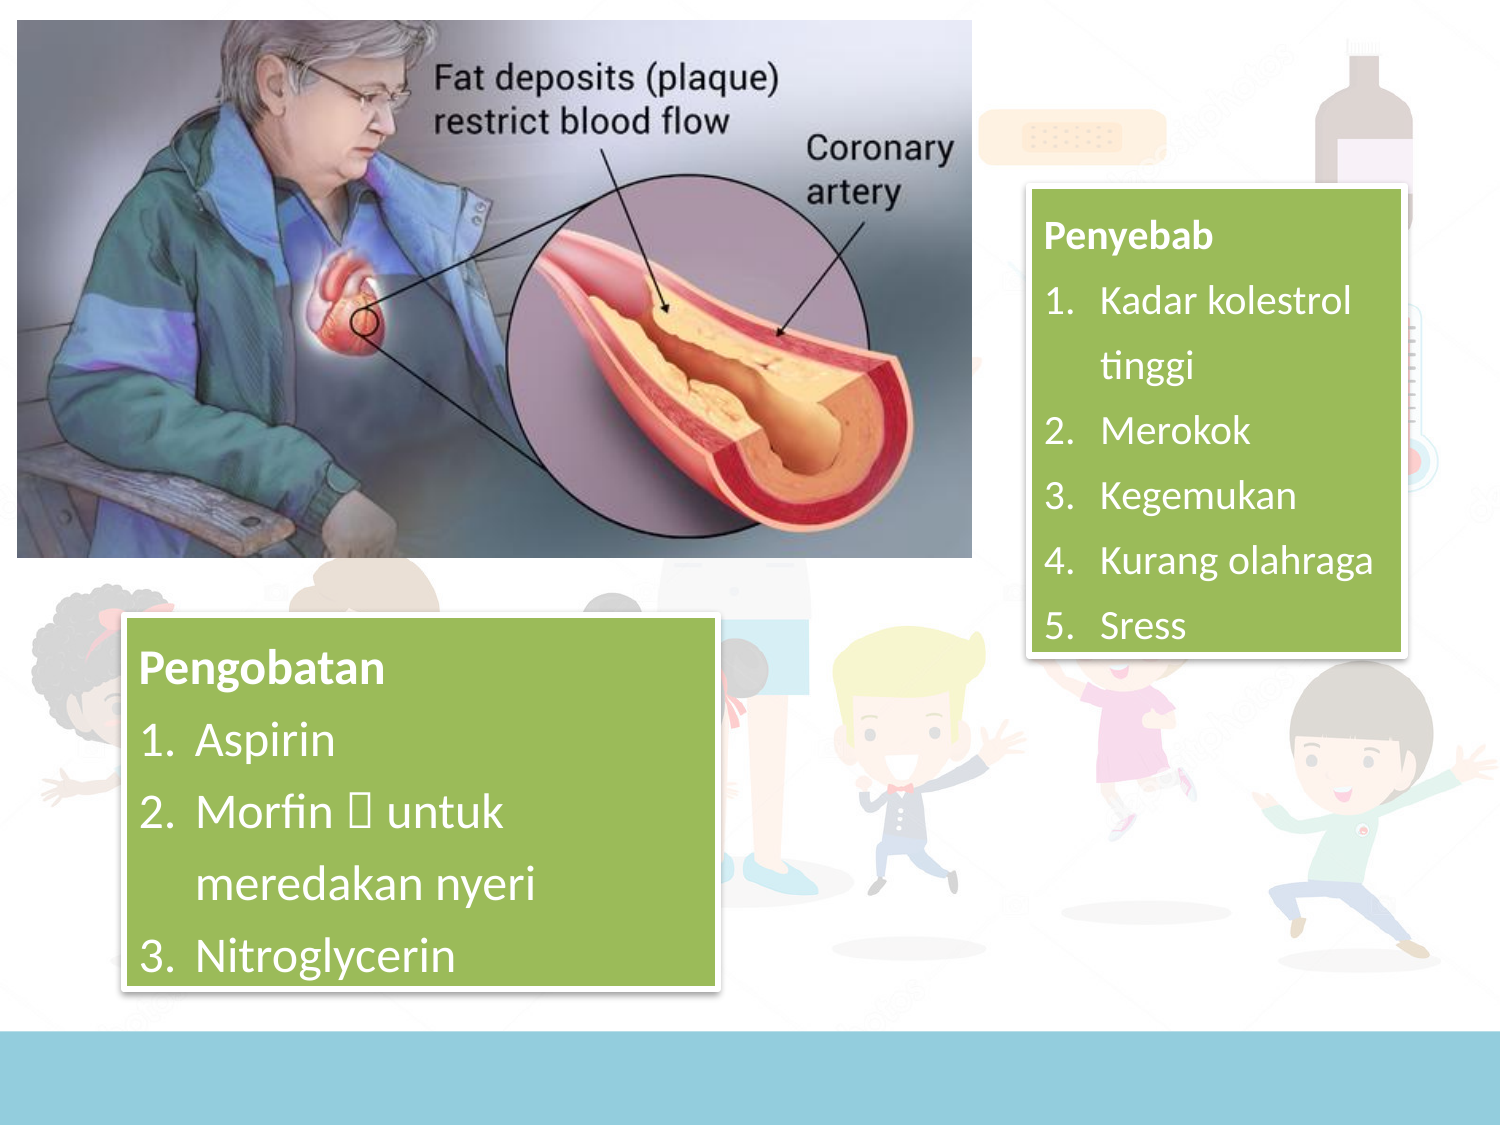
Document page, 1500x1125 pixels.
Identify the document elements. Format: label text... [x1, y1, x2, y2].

picture [17, 20, 972, 559]
text_box Penyebab Kadar kolestrol tinggi Merokok Kegemukan Kurang olahraga Sress [1026, 183, 1408, 659]
text_box Pengobatan Aspirin Morfin  untuk meredakan nyeri Nitroglycerin [121, 612, 721, 992]
text_box [0, 1031, 1500, 1125]
